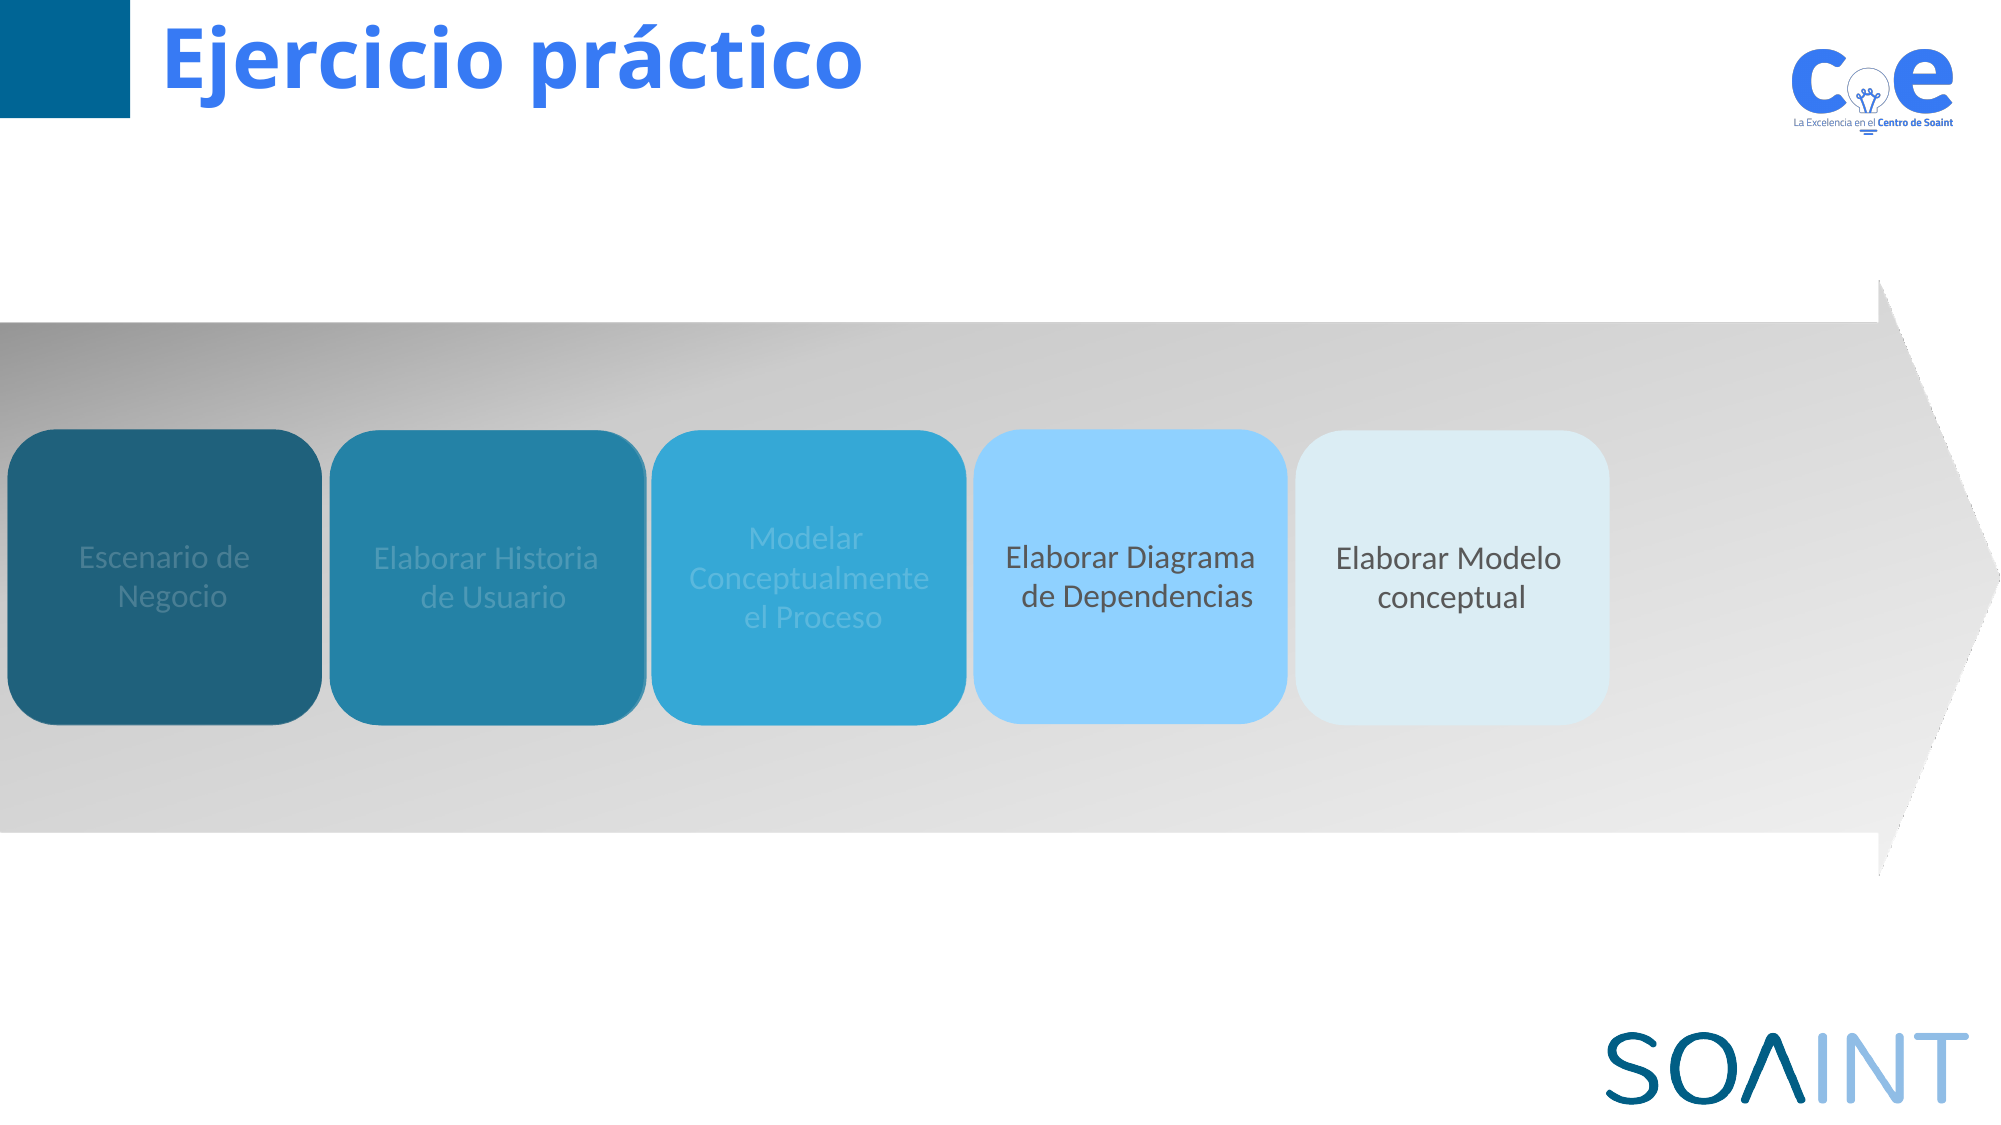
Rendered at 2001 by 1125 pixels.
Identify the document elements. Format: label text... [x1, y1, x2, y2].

picture [1713, 1032, 1969, 1105]
picture [1680, 1040, 1727, 1097]
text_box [331, 430, 967, 726]
picture [1605, 1032, 1648, 1097]
text_box Ejercicio práctico [138, 0, 2000, 116]
text_box [0, 0, 131, 119]
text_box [0, 278, 2000, 877]
picture [1792, 49, 1953, 136]
picture [1617, 1032, 1695, 1105]
picture [1605, 1095, 1622, 1105]
